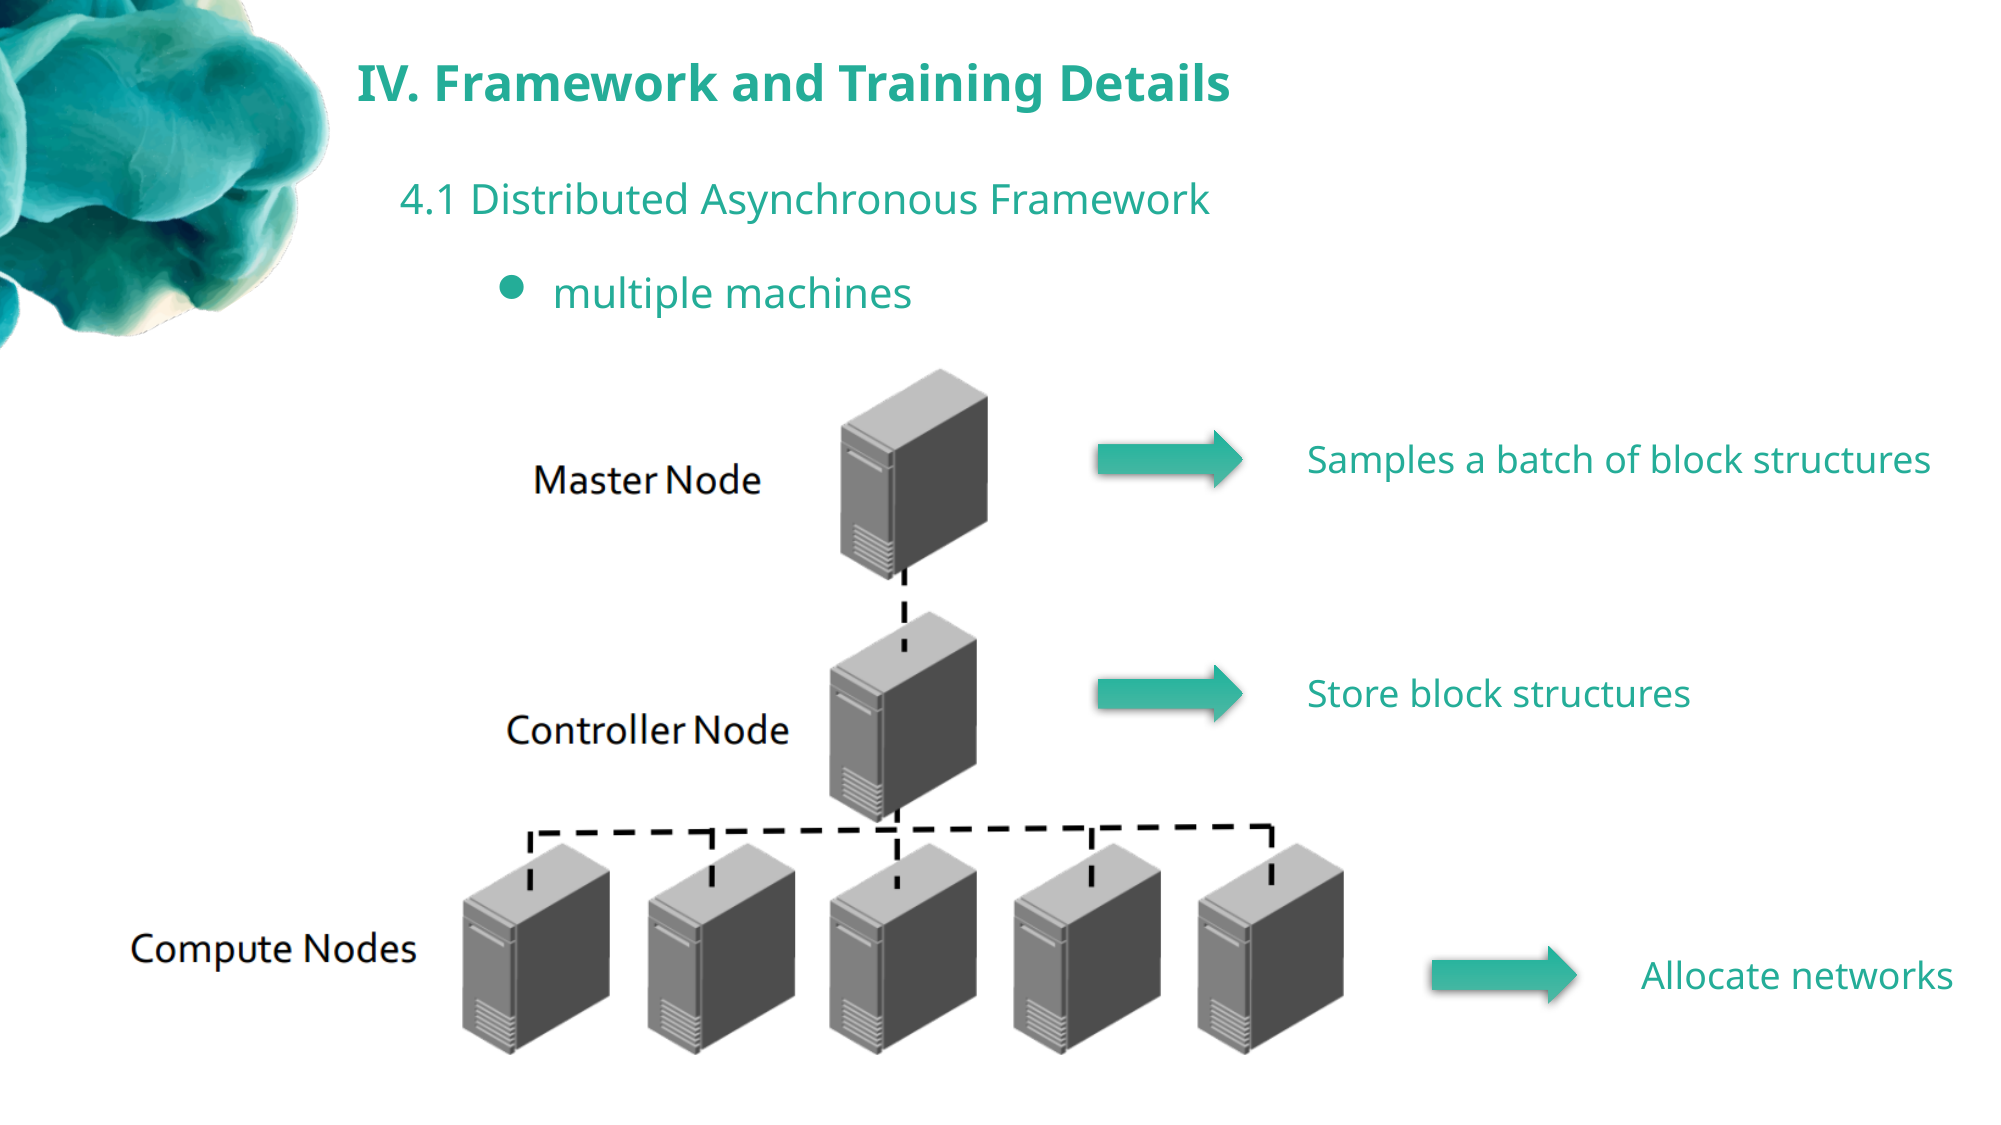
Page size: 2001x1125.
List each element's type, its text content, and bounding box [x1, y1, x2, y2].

list IV. Framework and Training Details [341, 41, 1268, 130]
text_box 4.1 Distributed Asynchronous Framework [385, 157, 1424, 245]
text_box Samples a batch of block structures [1350, 418, 1961, 505]
picture [121, 346, 1350, 1061]
text_box Allocate networks [1626, 933, 2000, 1021]
text_box [1432, 945, 1578, 1004]
text_box multiple machines [481, 251, 1375, 339]
text_box Store block structures [1350, 652, 1961, 740]
